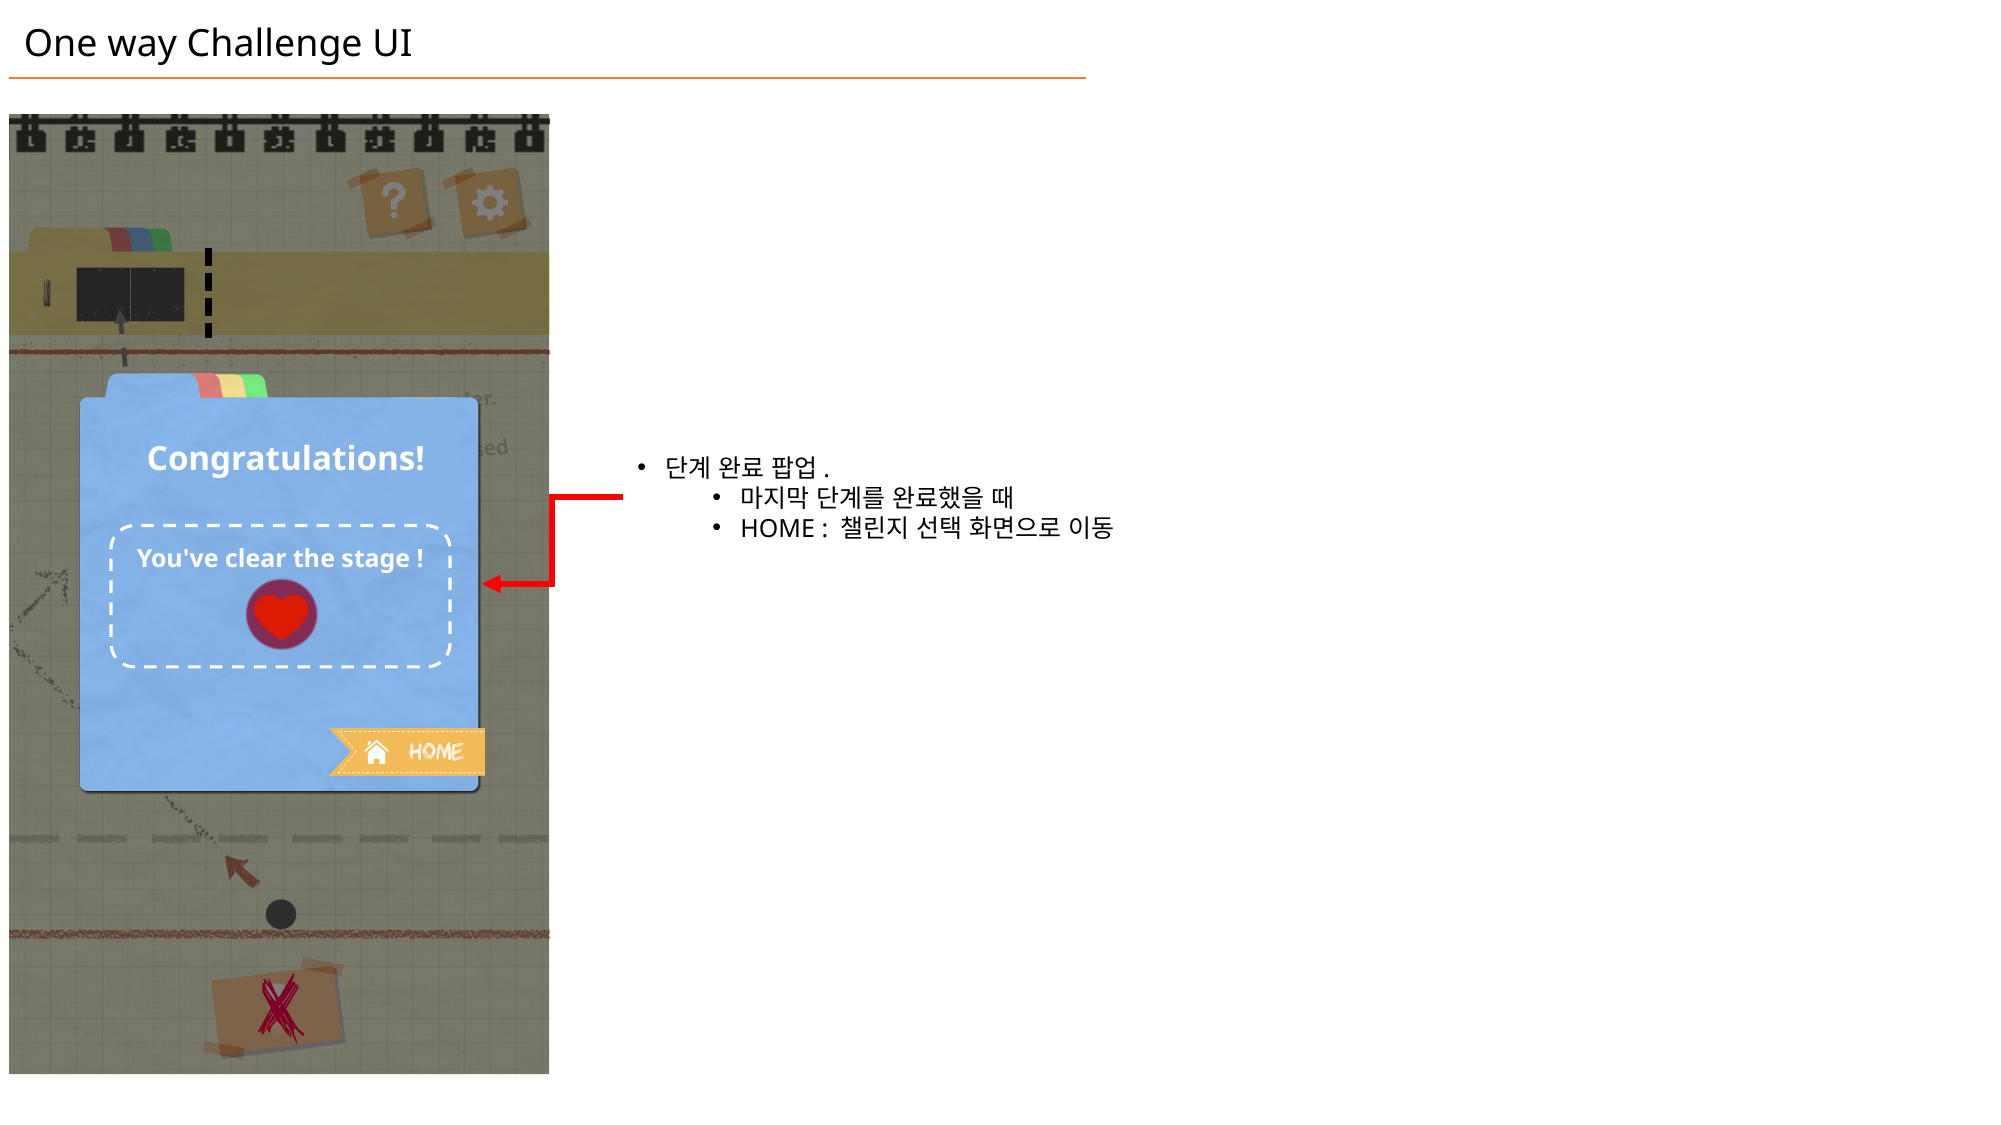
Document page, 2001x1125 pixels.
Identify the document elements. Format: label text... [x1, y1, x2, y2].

picture [78, 373, 485, 795]
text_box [481, 497, 623, 584]
text_box One way Challenge UI [9, 11, 517, 71]
text_box 단계 완료 팝업. 마지막 단계를 완료했을 때 HOME : 챌린지 선택 화면으로 이동 [622, 444, 1524, 550]
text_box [9, 114, 550, 1075]
